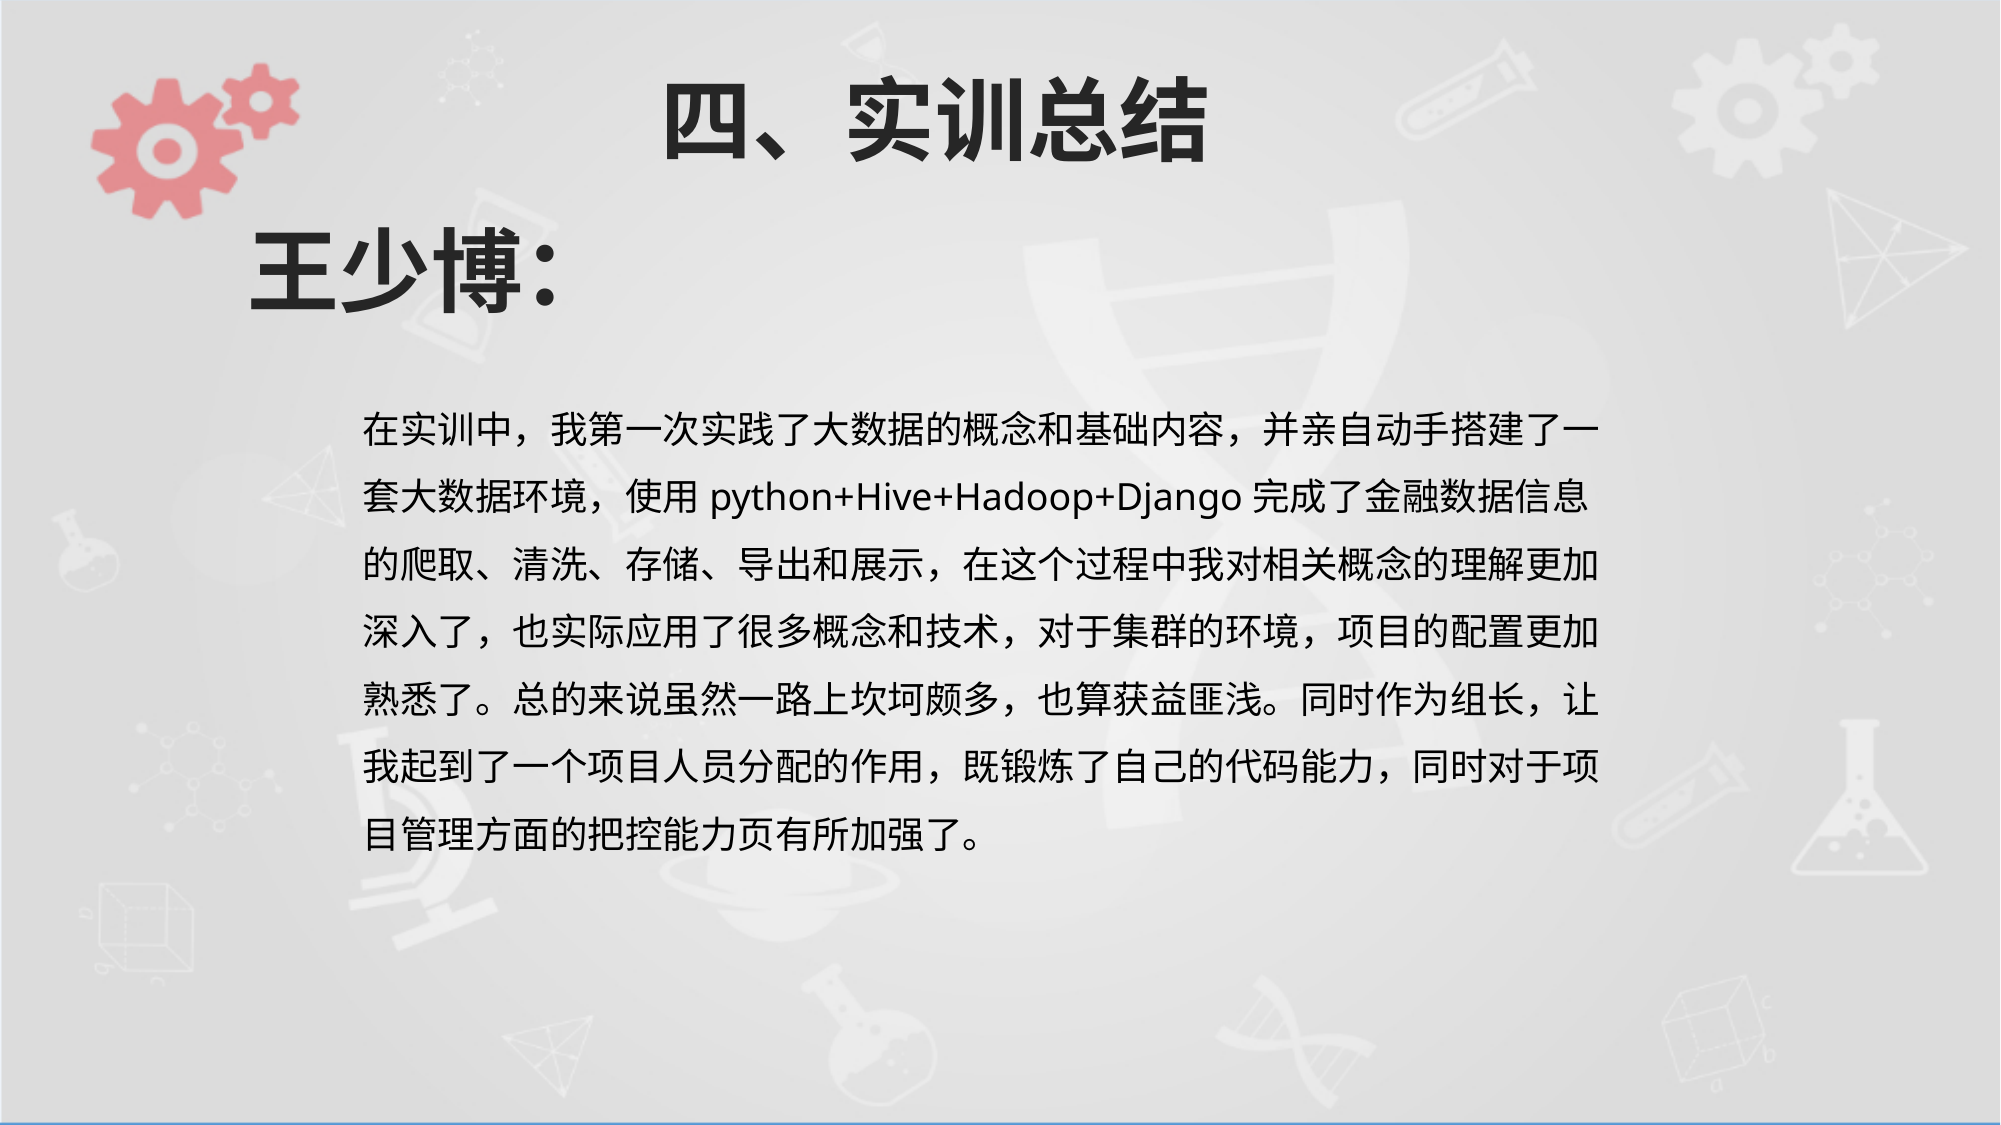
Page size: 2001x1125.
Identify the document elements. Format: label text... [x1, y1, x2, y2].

title 王少博： [72, 210, 790, 341]
text_box 四、实训总结 [645, 67, 1226, 182]
picture [0, 0, 2001, 1125]
text_box 在实训中，我第一次实践了大数据的概念和基础内容，并亲自动手搭建了一套大数据环境，使用python+Hive+Hadoop+Django完成了金融数据信息的爬取、清洗、存储、导出和展示，在这个过程中我对相关概念的理解更加深入了，也实际应用了很多概念和技术，对于集群的环境，项目的配置更加熟悉了。总的来说虽然一路上坎坷颇多，也算获益匪浅。同时作为组长，让我起到了一个项目人员分配的作用，既锻炼了自己的代码能力，同时对于项目管理方面的把控能力页有所加强了。 [348, 375, 1639, 998]
